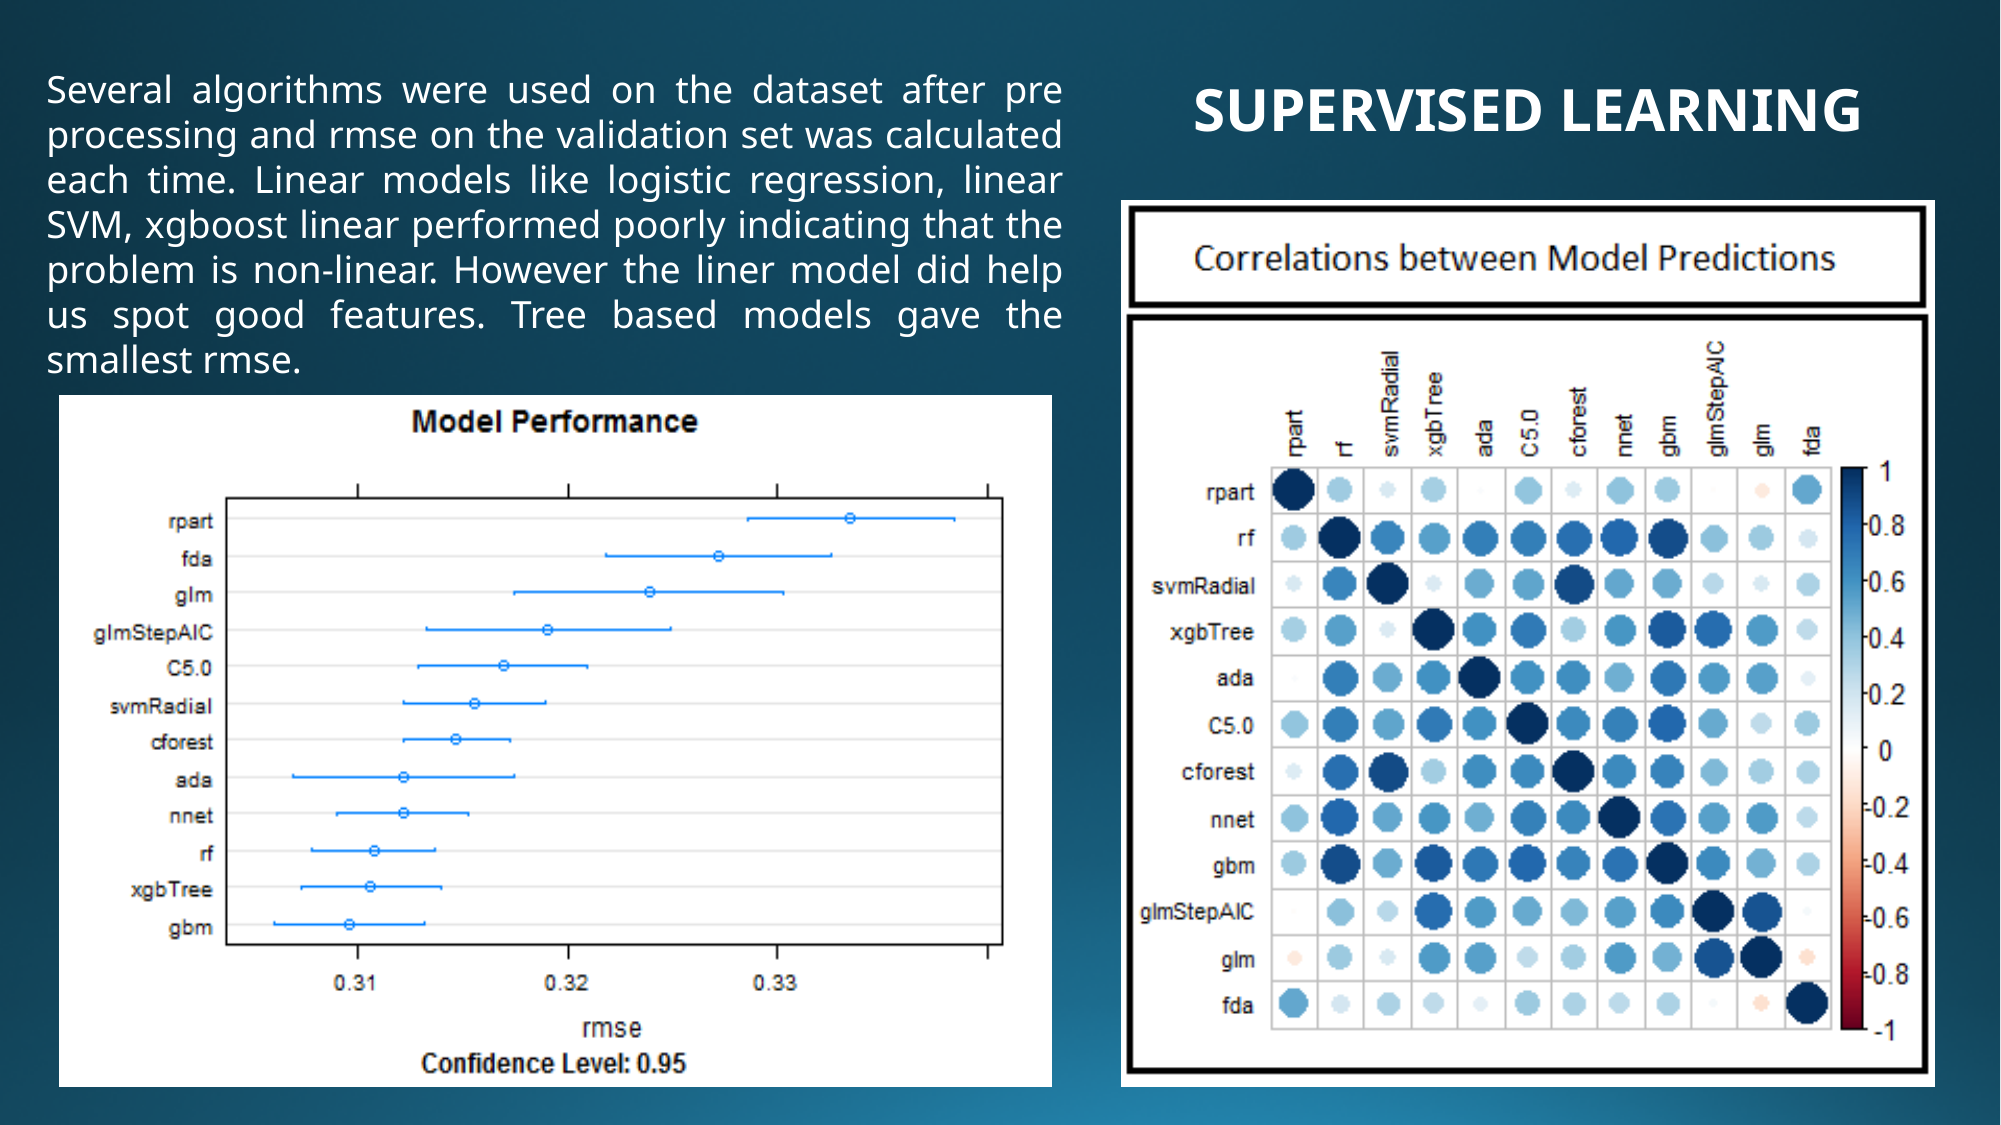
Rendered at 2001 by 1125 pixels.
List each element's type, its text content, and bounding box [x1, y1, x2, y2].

text_box SUPERVISED LEARNING [1164, 65, 1892, 151]
text_box Several algorithms were used on the dataset after pre processing and rmse on the validation set was calculated each time. Linear models like logistic regression, linear SVM, xgboost linear performed poorly indicating that the problem is non-linear. However the liner model did help us spot good features. Tree based models gave the smallest rmse. [31, 58, 1080, 389]
picture [0, 0, 2001, 1125]
